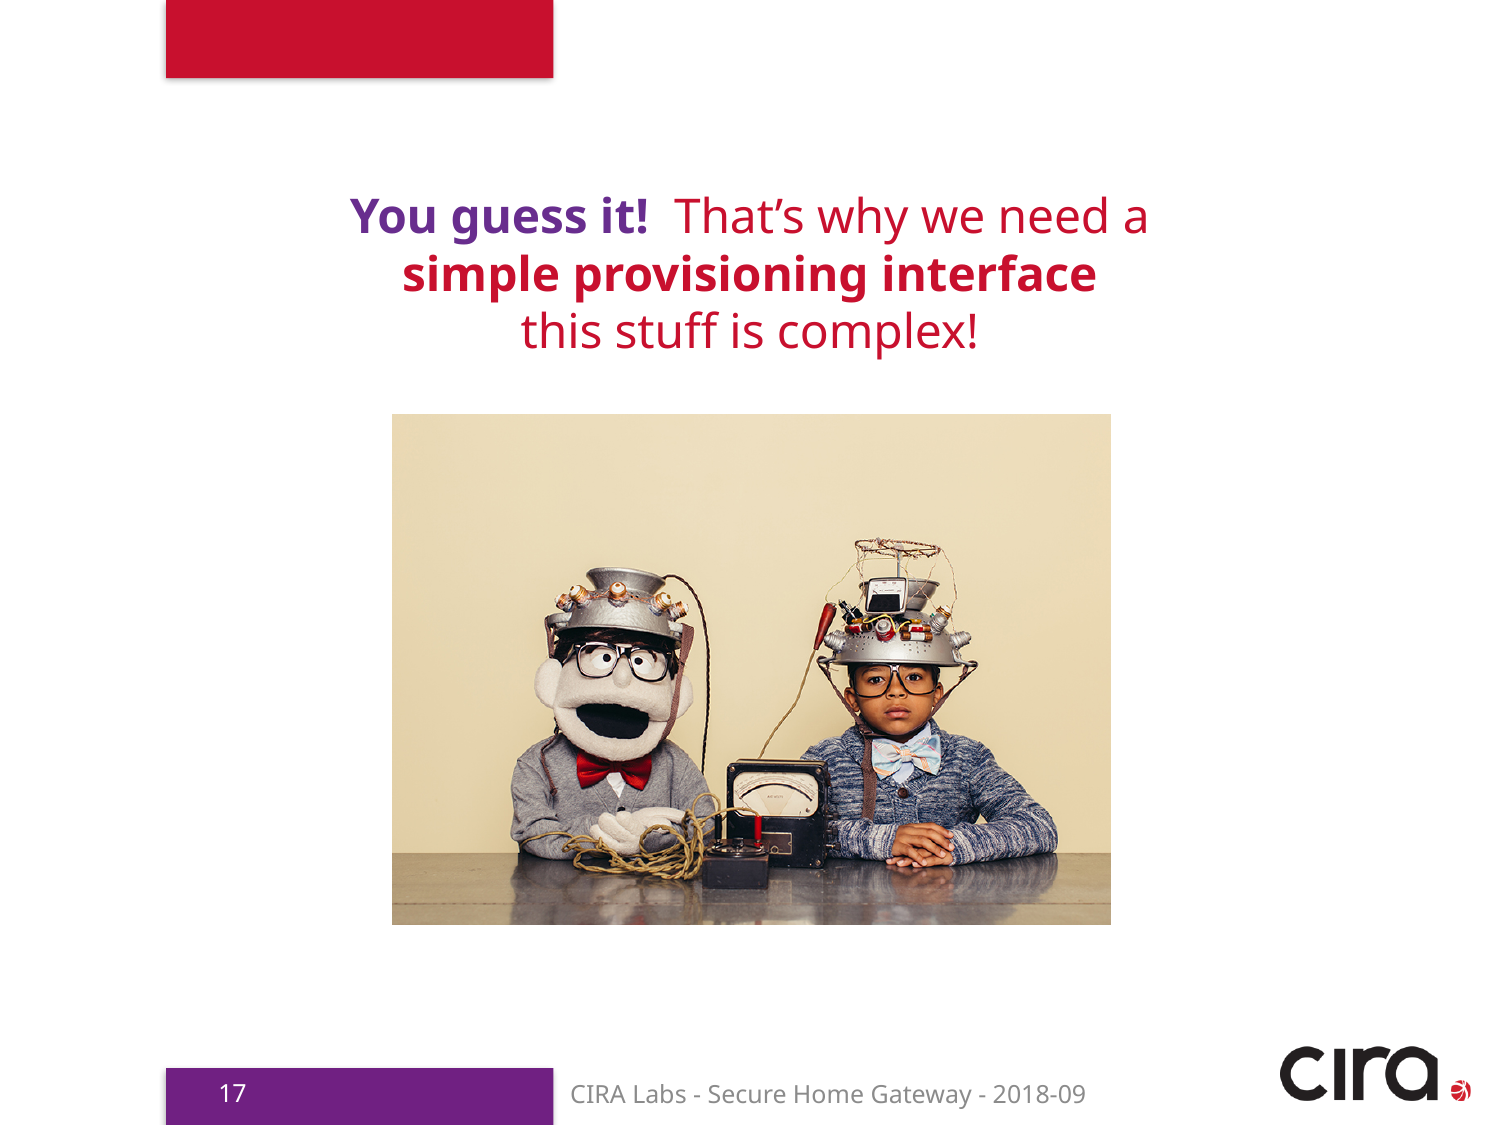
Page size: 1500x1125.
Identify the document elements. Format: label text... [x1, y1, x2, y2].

picture [392, 414, 1111, 925]
title You guess it! That’s why we need a simple provisioning interface this stuff is complex! [0, 178, 1500, 367]
picture [1280, 1046, 1471, 1101]
footer CIRA Labs - Secure Home Gateway - 2018-09 [555, 1066, 1312, 1125]
slide_number 17 [203, 1064, 554, 1125]
